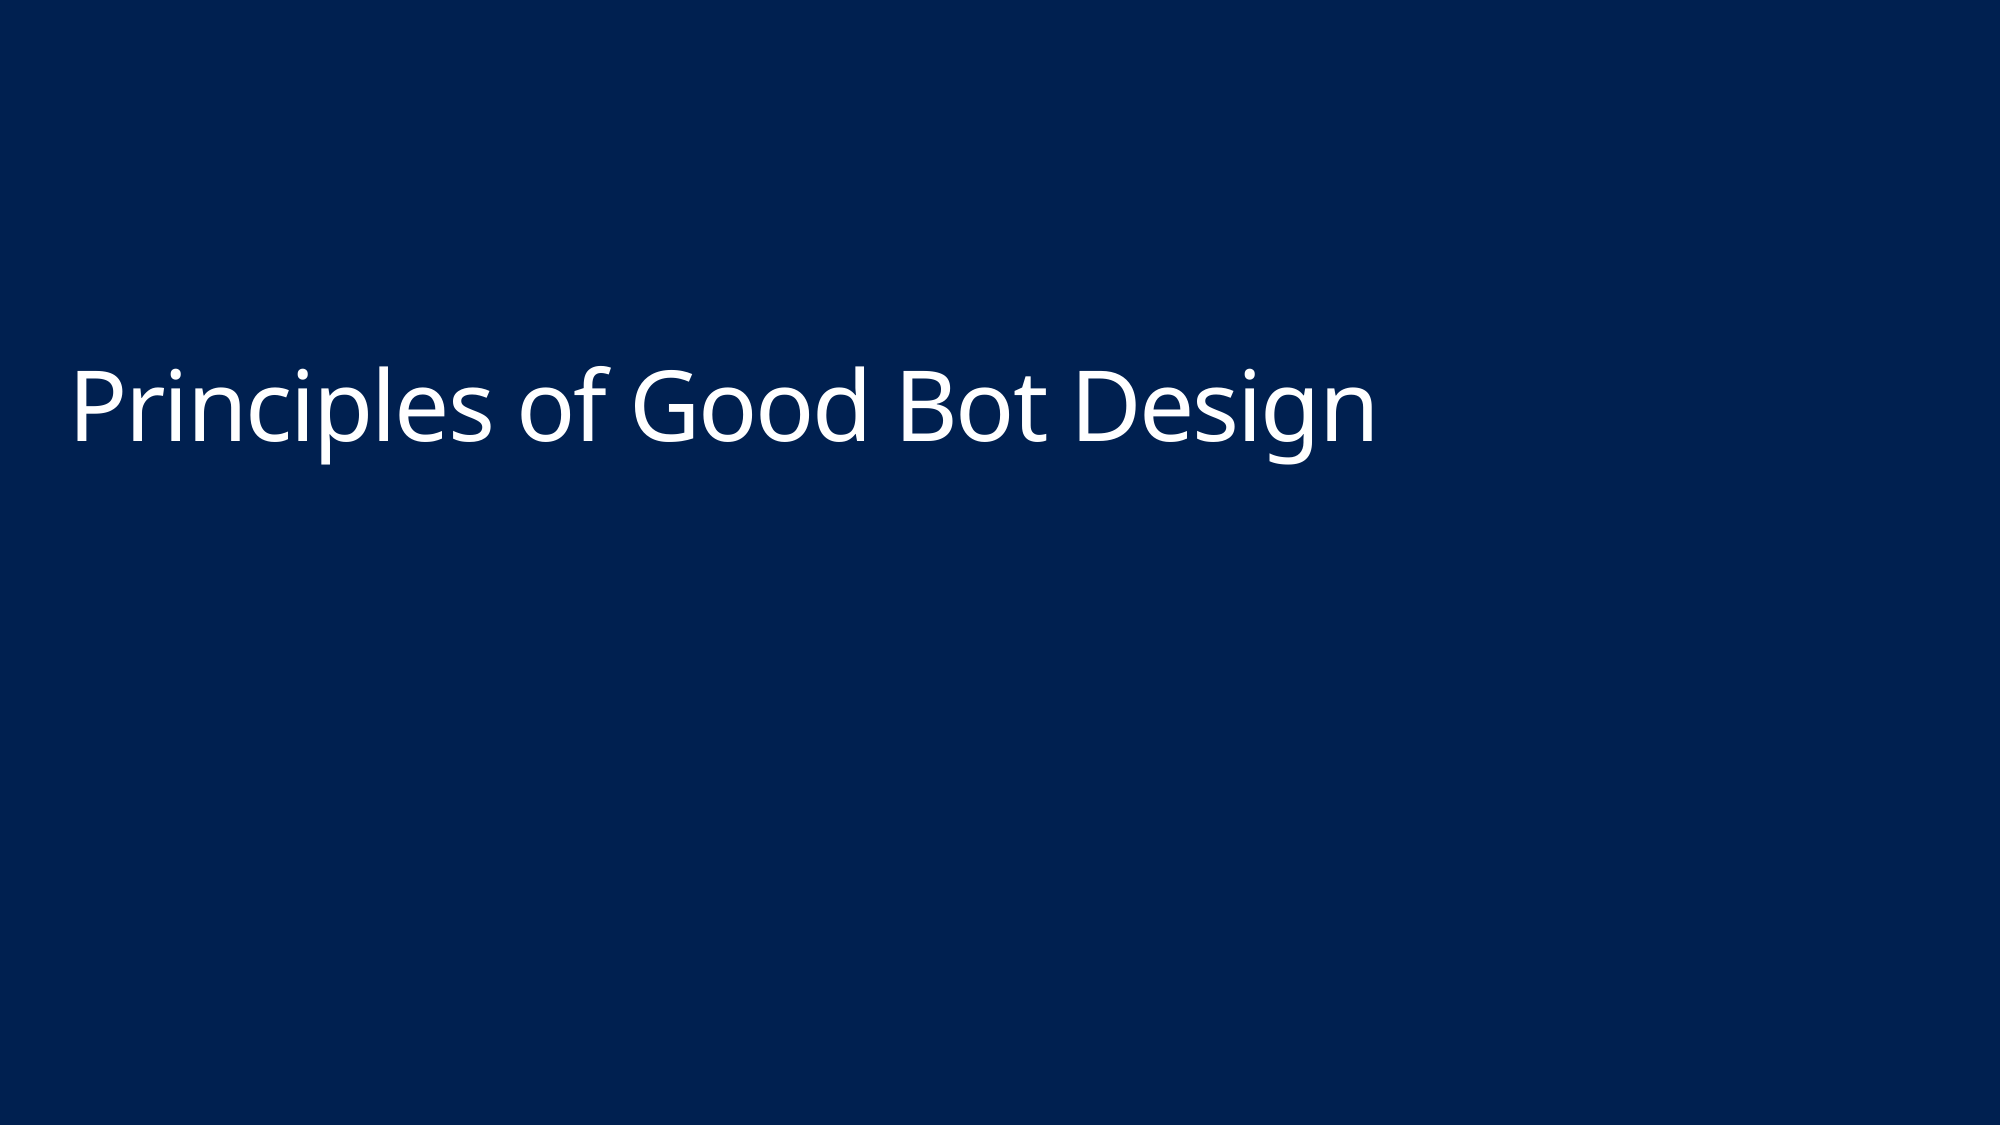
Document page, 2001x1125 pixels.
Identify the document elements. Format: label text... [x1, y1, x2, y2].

title Principles of Good Bot Design [44, 341, 1515, 636]
